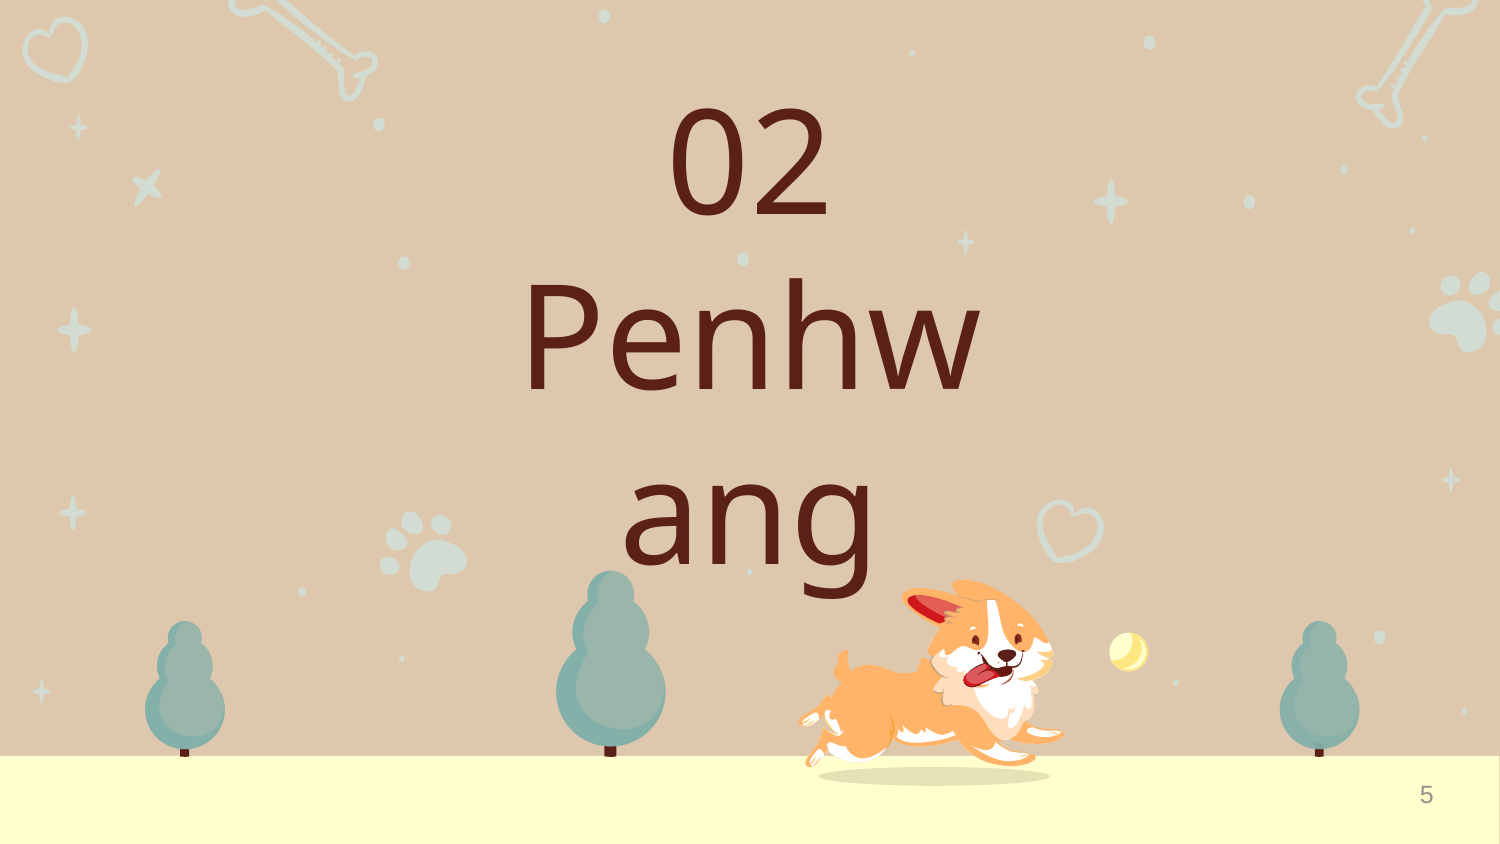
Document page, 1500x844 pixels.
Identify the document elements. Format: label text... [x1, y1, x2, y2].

slide_number 5 [1111, 770, 1449, 816]
title 02 Penhwang [461, 159, 1039, 503]
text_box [136, 570, 1364, 758]
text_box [796, 579, 1153, 787]
